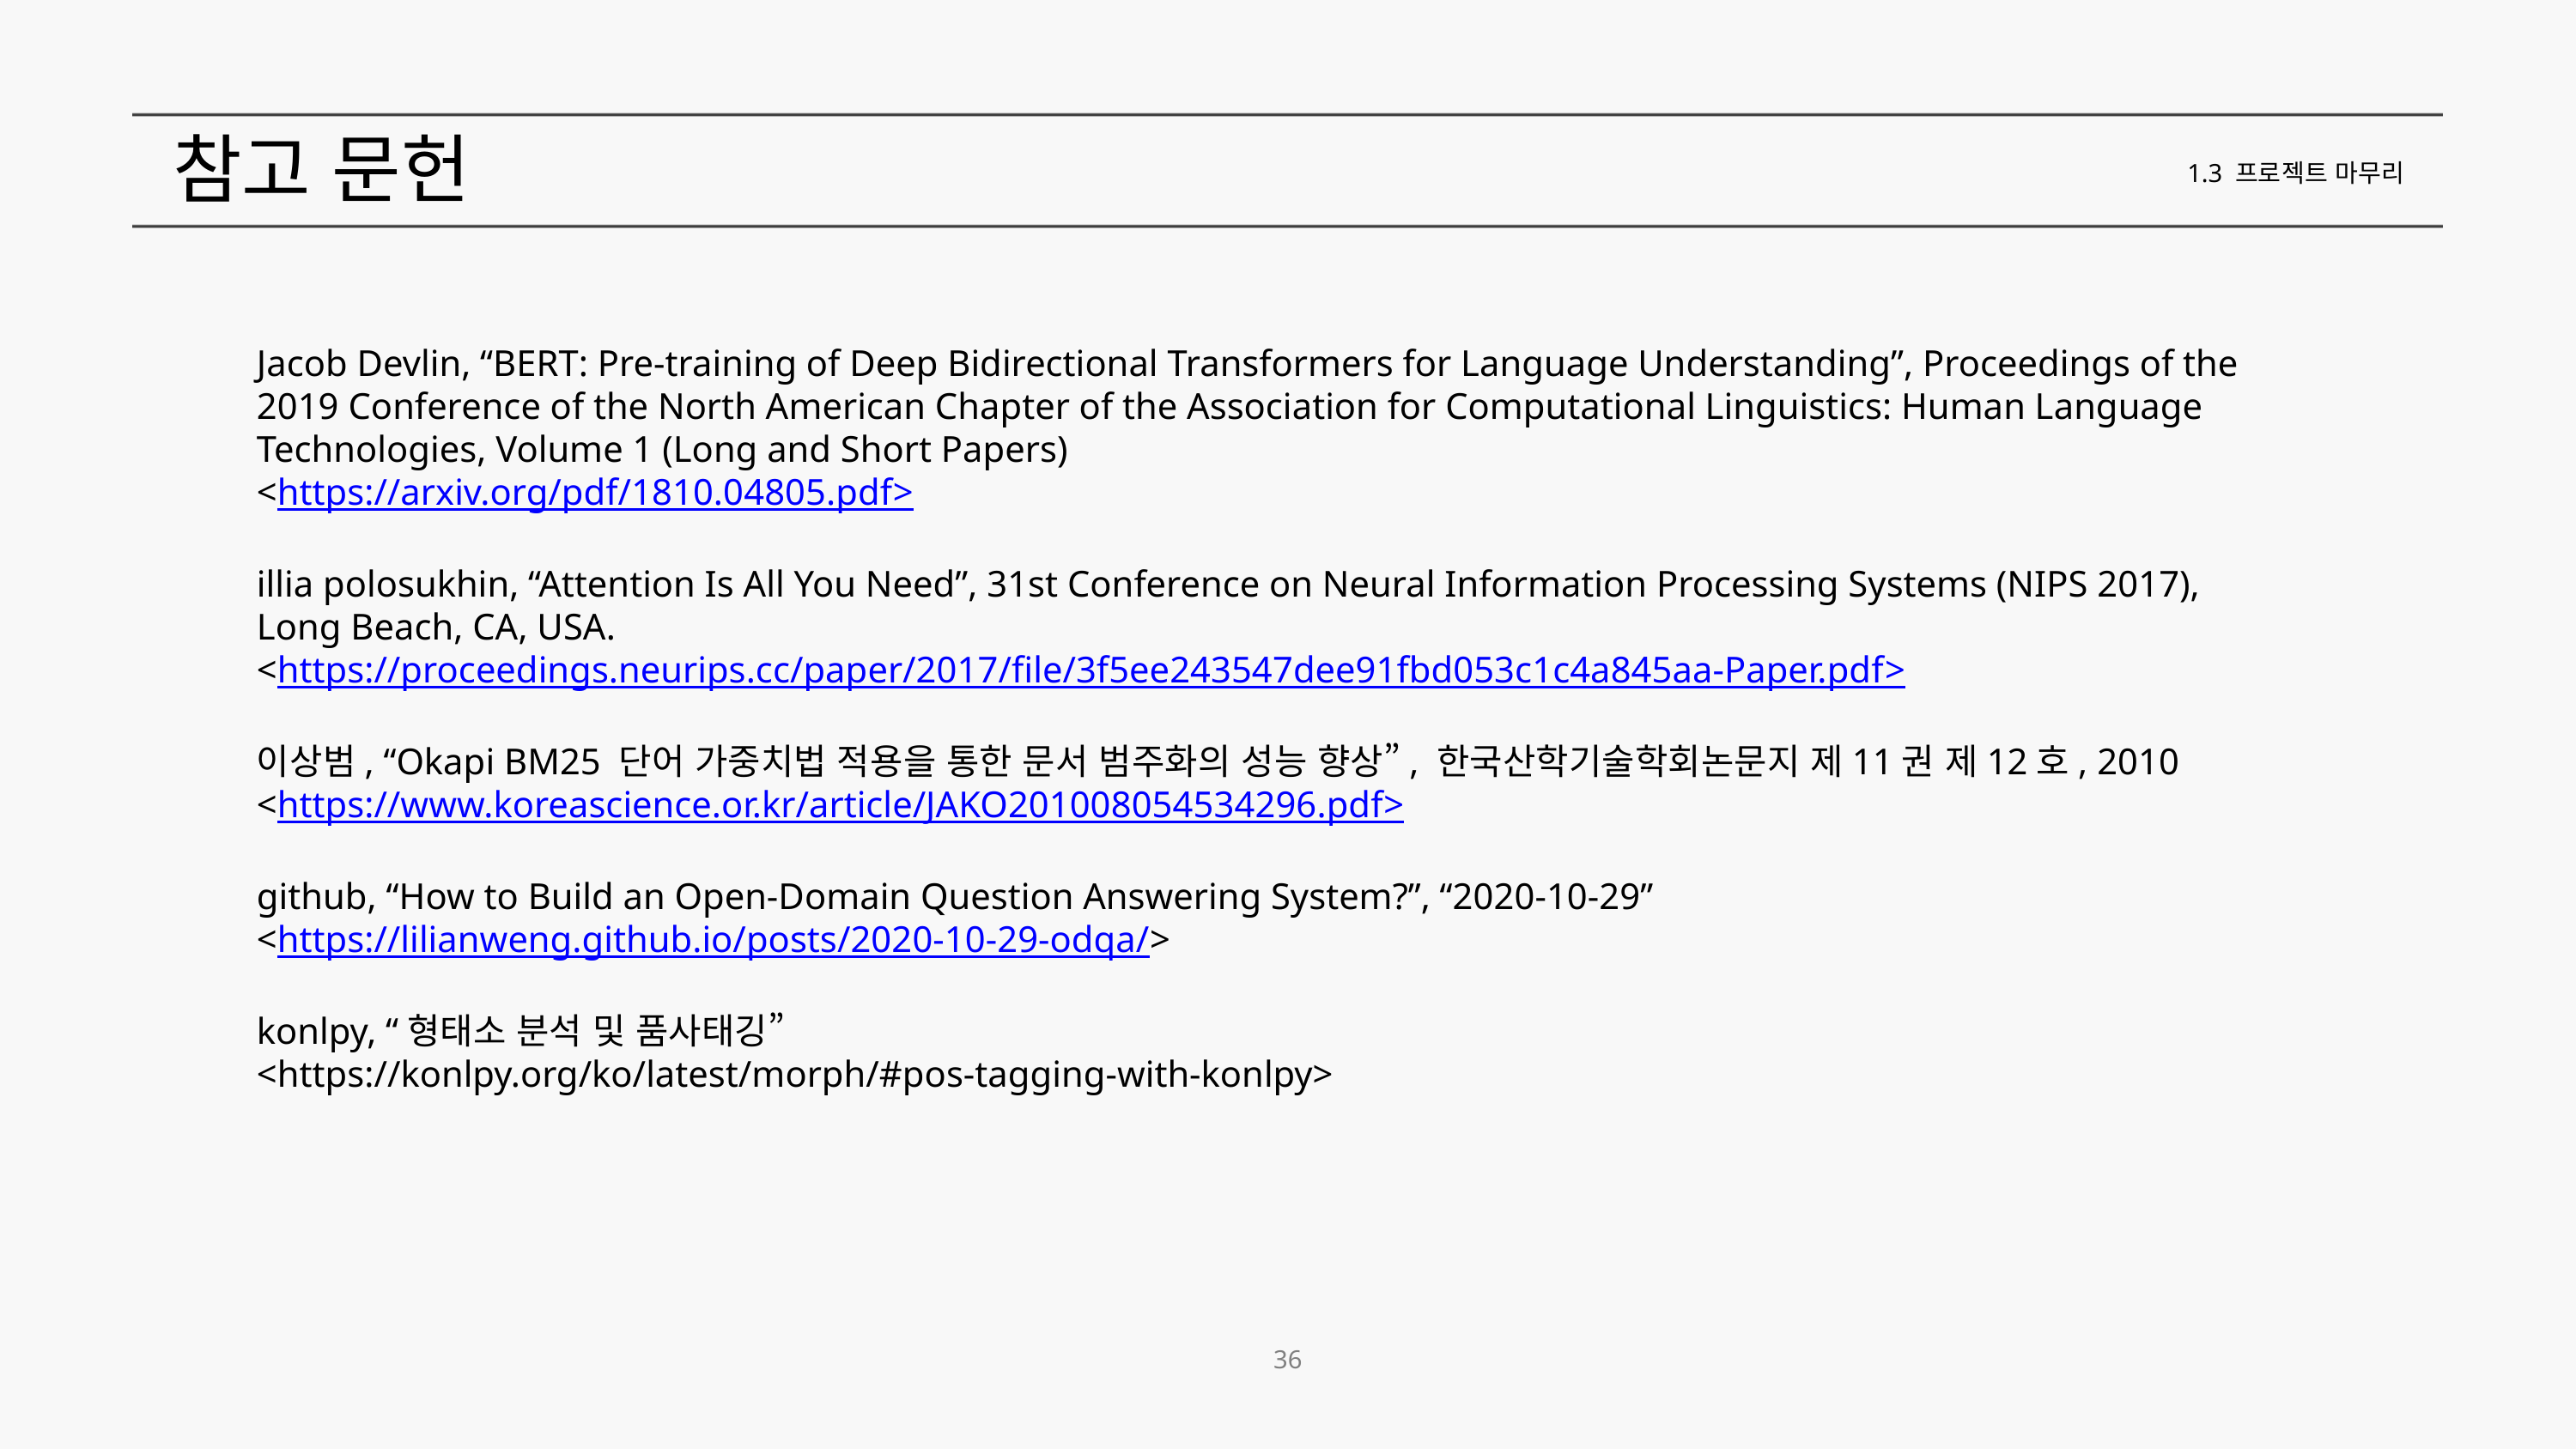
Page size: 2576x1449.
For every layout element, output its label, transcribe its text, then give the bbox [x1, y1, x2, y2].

text_box Jacob Devlin, “BERT: Pre-training of Deep Bidirectional Transformers for Language Understanding”, Proceedings of the 2019 Conference of the North American Chapter of the Association for Computational Linguistics: Human Language Technologies, Volume 1 (Long and Short Papers) <https://arxiv.org/pdf/1810.04805.pdf> illia polosukhin, “Attention Is All You Need”, 31st Conference on Neural Information Processing Systems (NIPS 2017), Long Beach, CA, USA. <https://proceedings.neurips.cc/paper/2017/file/3f5ee243547dee91fbd053c1c4a845aa-Paper.pdf> 이상범, “Okapi BM25 단어 가중치법 적용을 통한 문서 범주화의 성능 향상”, 한국산학기술학회논문지 제11권 제12호, 2010 <https://www.koreascience.or.kr/article/JAKO201008054534296.pdf> github, “How to Build an Open-Domain Question Answering System?”, “2020-10-29” <https://lilianweng.github.io/posts/2020-10-29-odqa/> konlpy, “형태소 분석 및 품사태깅” <https://konlpy.org/ko/latest/morph/#pos-tagging-with-konlpy> [179, 334, 2285, 1101]
text_box 1.3 프로젝트 마무리 [2174, 150, 2417, 194]
text_box 36 [1253, 1337, 1322, 1380]
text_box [132, 111, 2444, 120]
text_box 참고 문헌 [153, 130, 1537, 221]
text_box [132, 222, 2444, 232]
